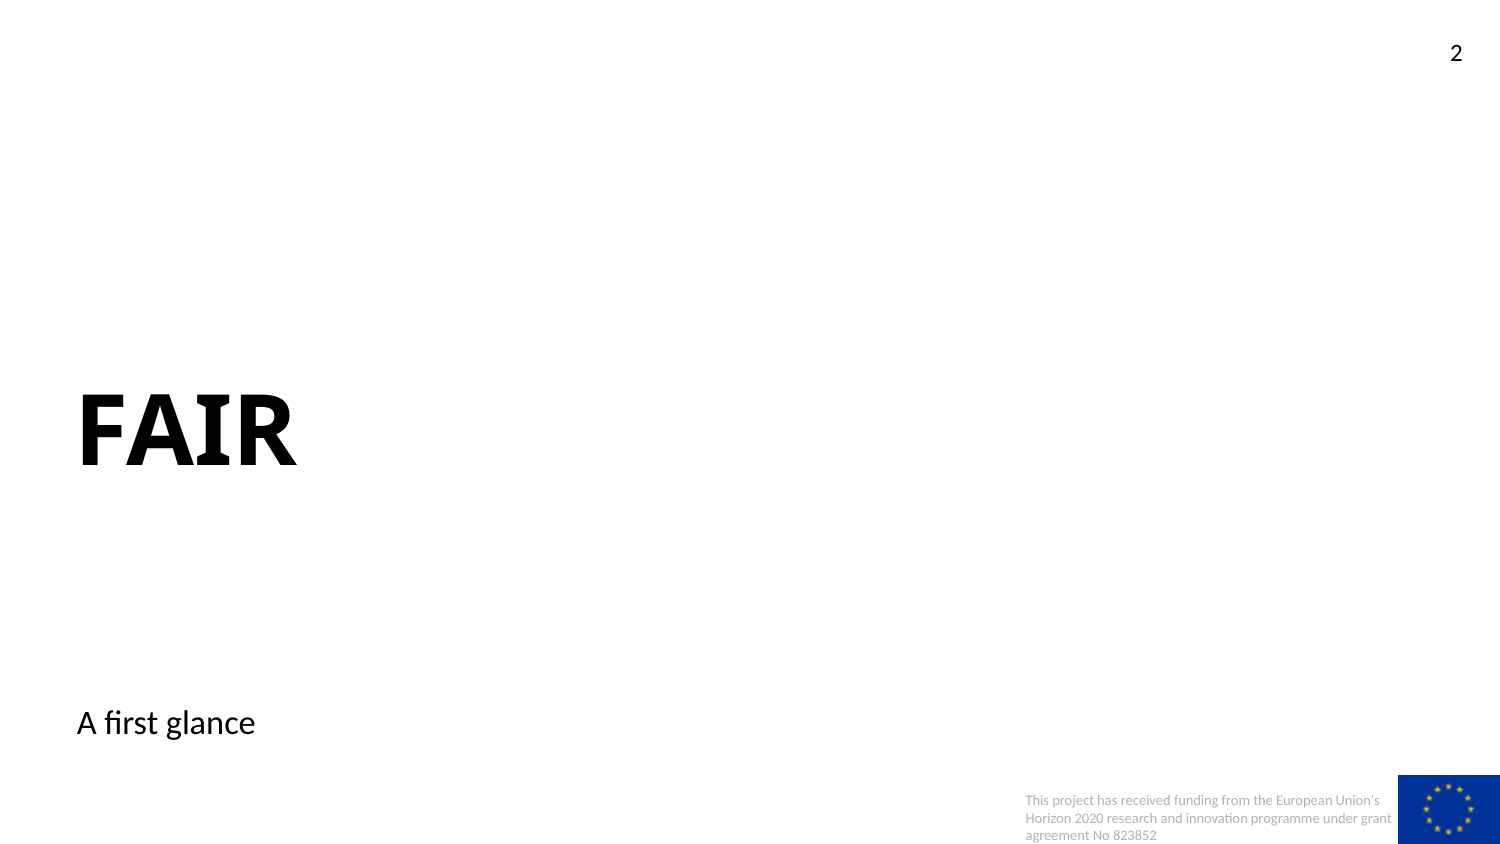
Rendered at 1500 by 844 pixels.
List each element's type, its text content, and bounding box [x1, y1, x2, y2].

list A first glance [76, 670, 1424, 741]
picture [1398, 775, 1500, 844]
title FAIR [74, 191, 1424, 661]
